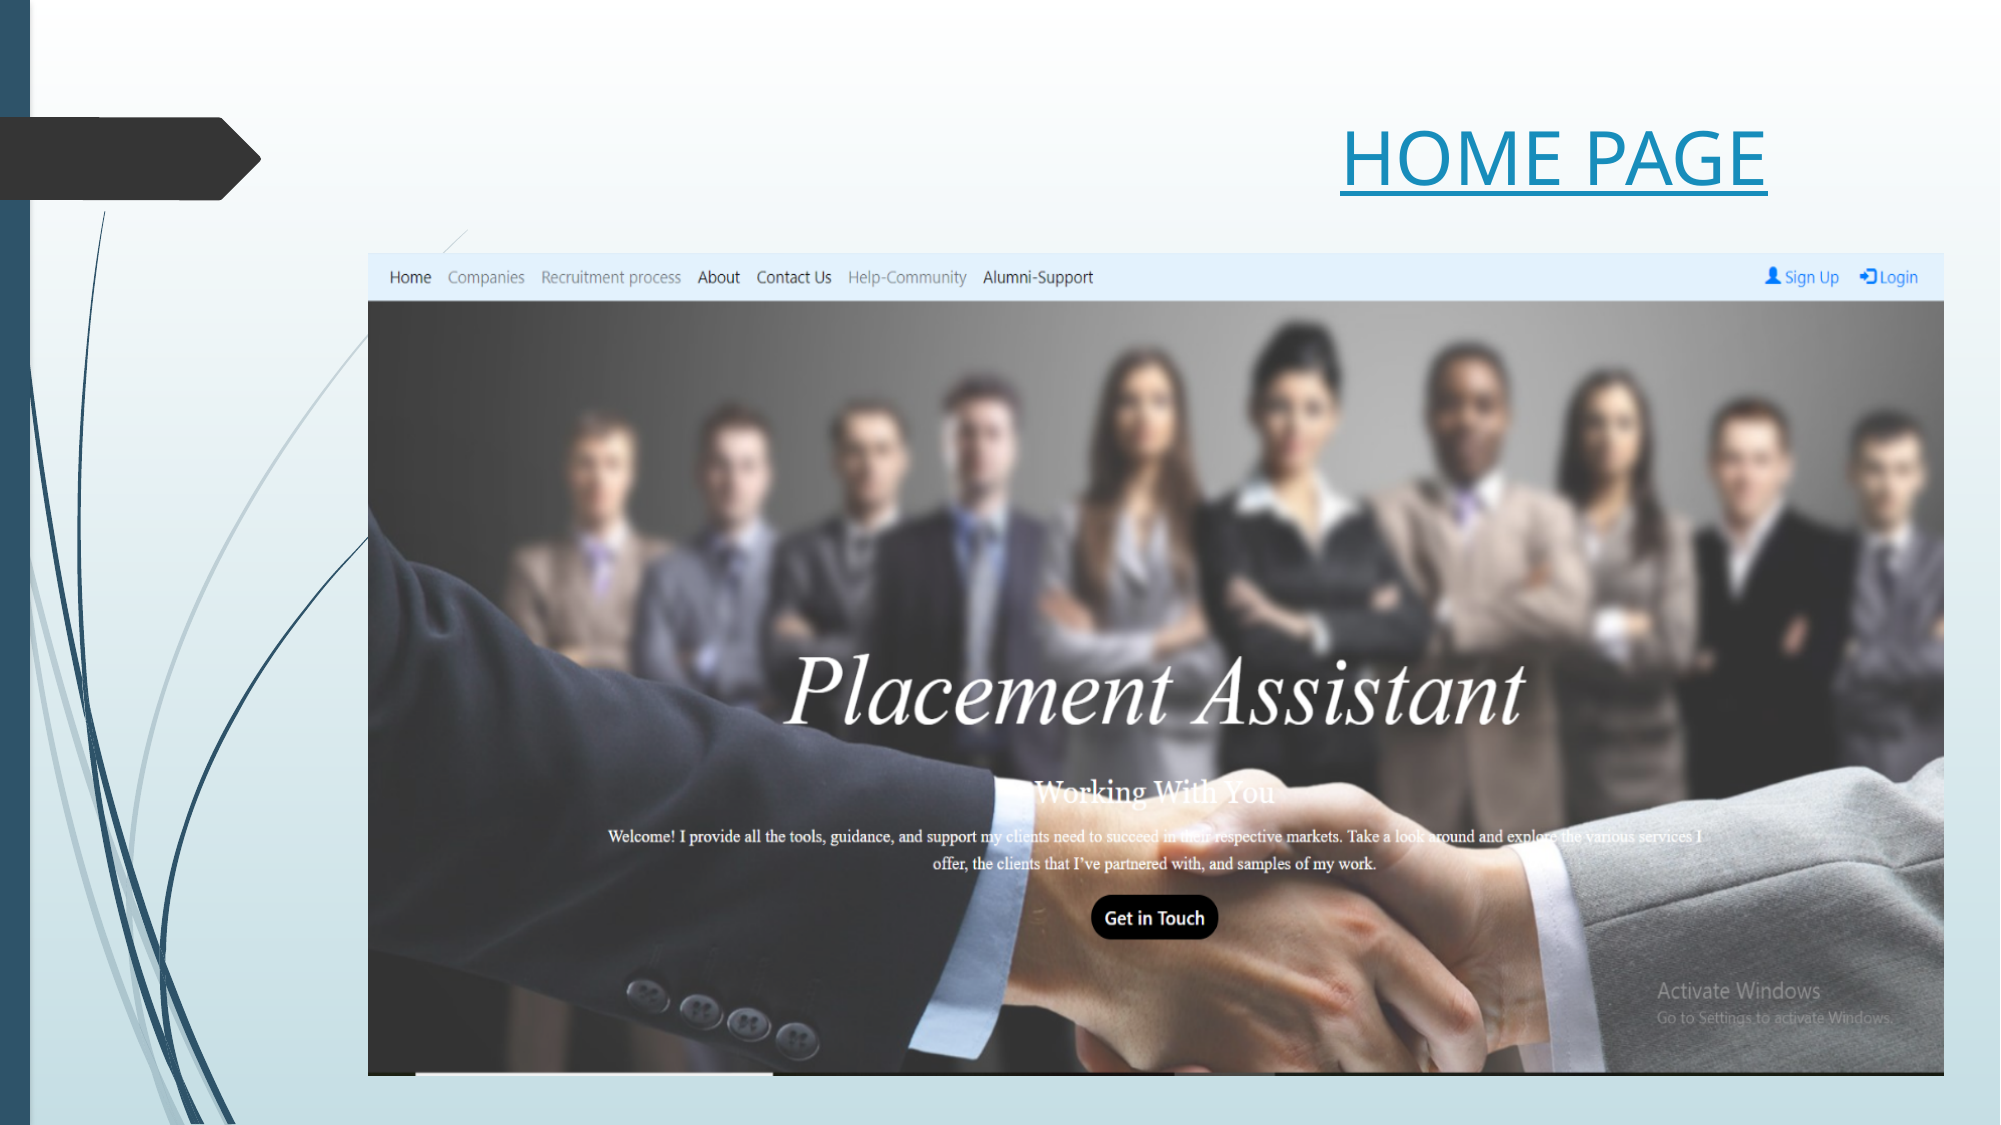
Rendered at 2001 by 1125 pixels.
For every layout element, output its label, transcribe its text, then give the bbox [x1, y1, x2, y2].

title HOME PAGE [425, 102, 1888, 252]
picture [368, 252, 1944, 1077]
